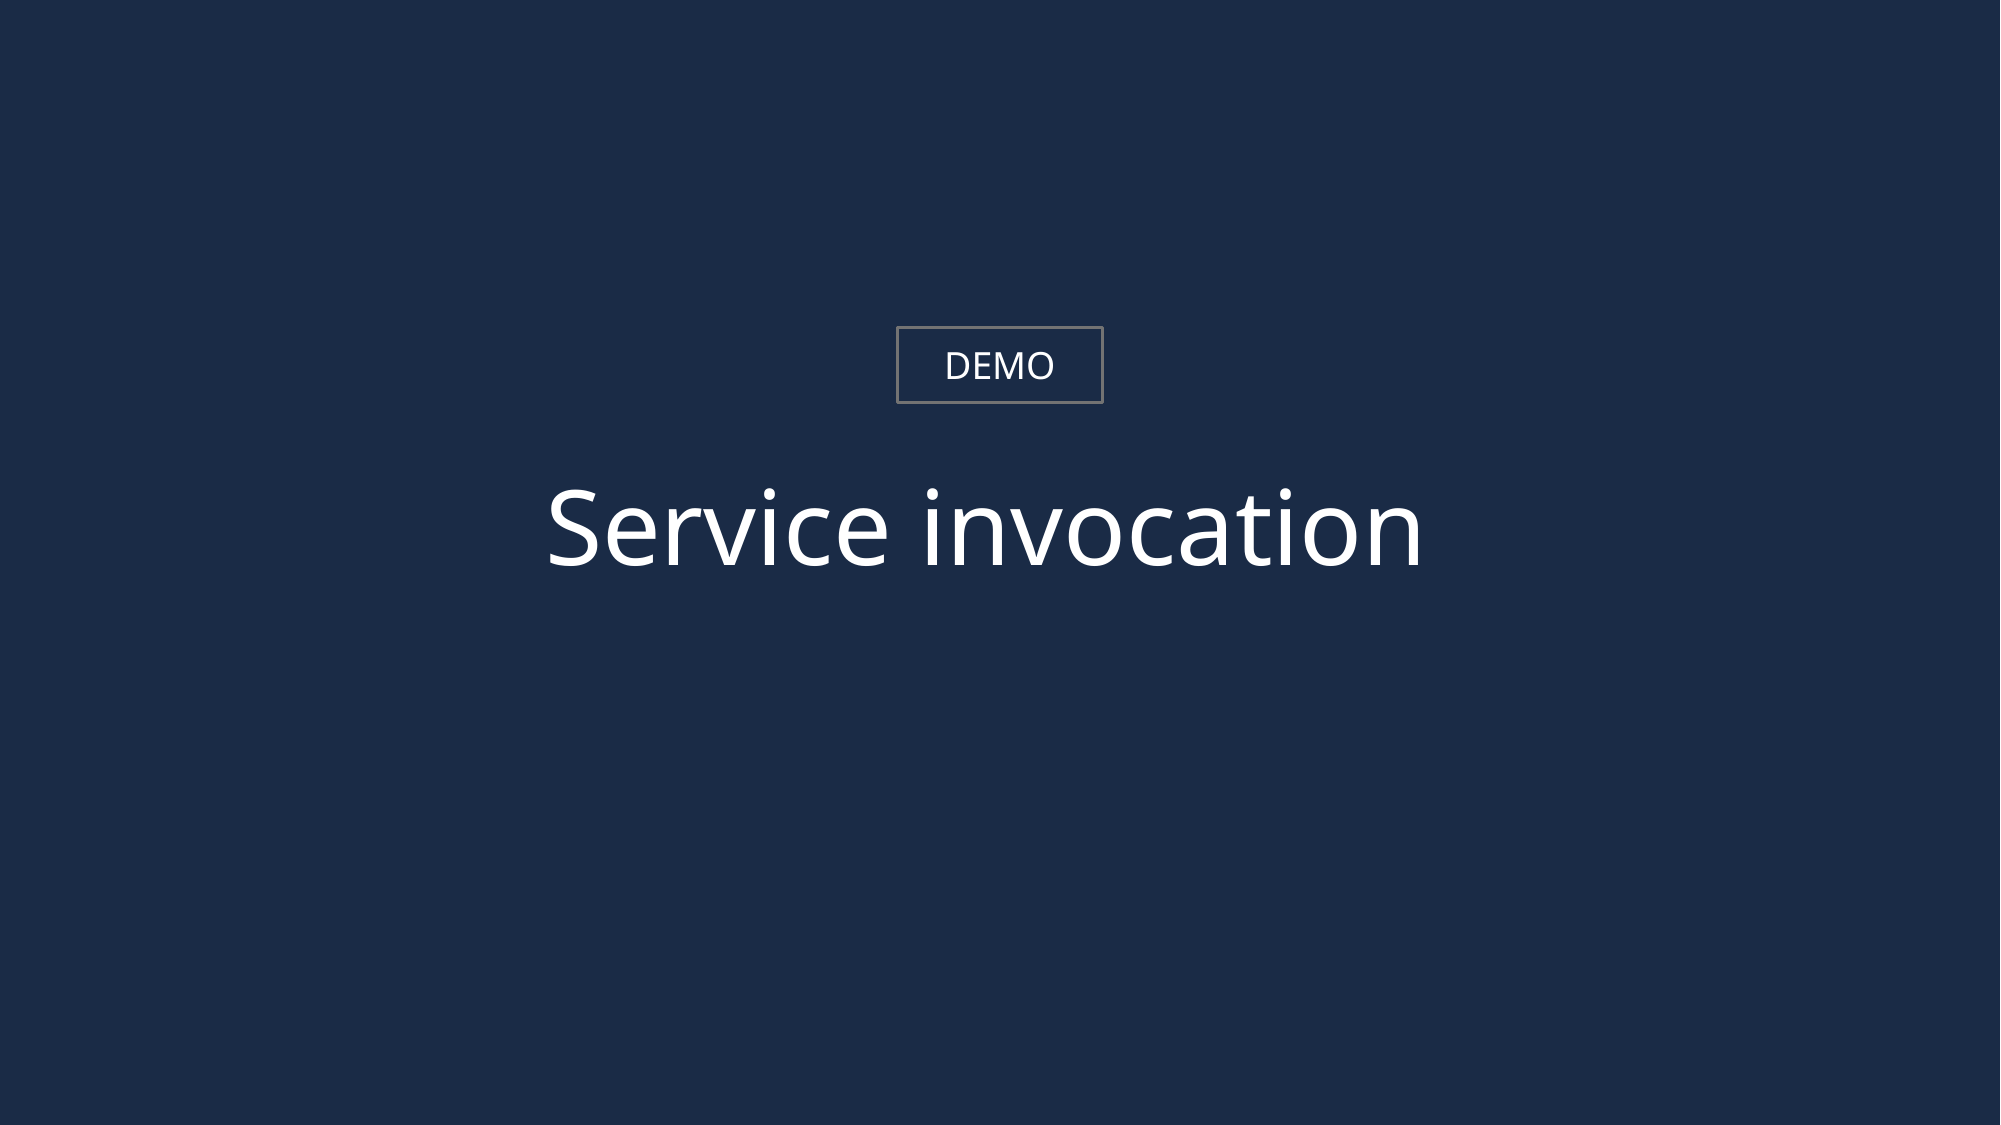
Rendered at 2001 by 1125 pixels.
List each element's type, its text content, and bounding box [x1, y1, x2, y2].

text_box DEMO [897, 327, 1103, 403]
text_box Service invocation [367, 545, 1633, 628]
